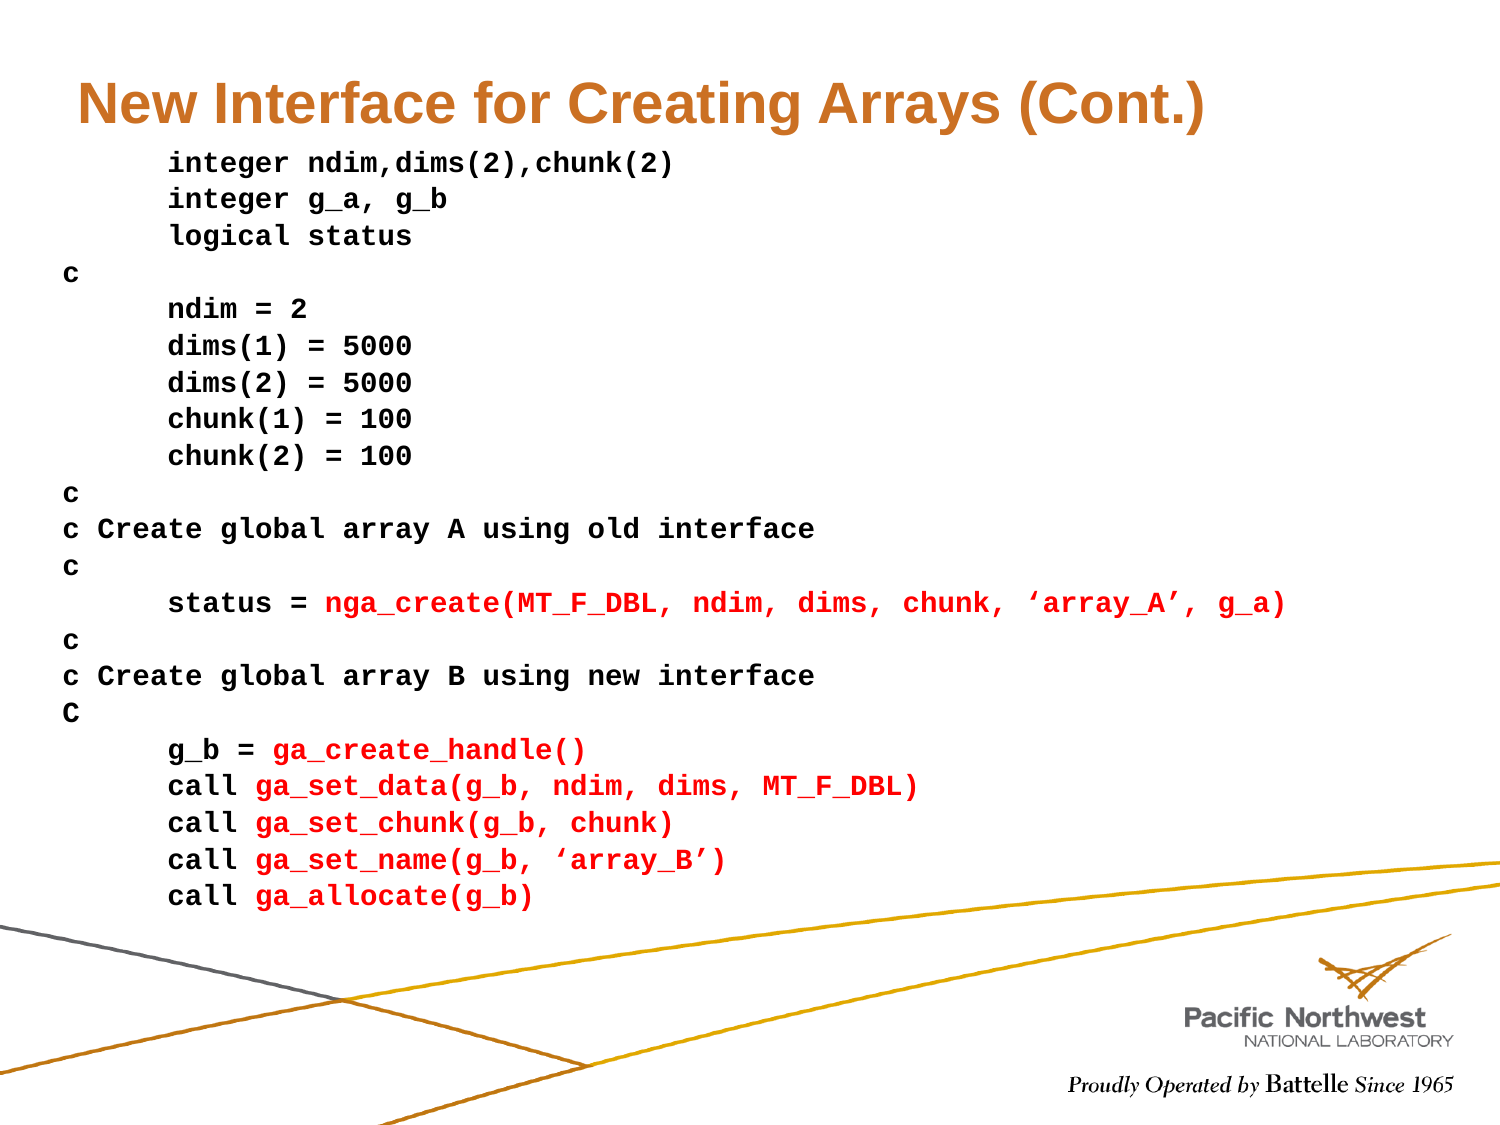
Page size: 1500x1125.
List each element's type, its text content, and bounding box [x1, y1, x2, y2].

picture [0, 843, 1500, 1125]
title New Interface for Creating Arrays (Cont.) [77, 75, 1424, 238]
list integer ndim,dims(2),chunk(2) integer g_a, g_b logical status c ndim = 2 dims(1) = 5000 dims(2) = 5000 chunk(1) = 100 chunk(2) = 100 c c Create global array A using old interface c status = nga_create(MT_F_DBL, ndim, dims, chunk, ‘array_A’, g_a) c c Create global array B using new interface C g_b = ga_create_handle() call ga_set_data(g_b, ndim, dims, MT_F_DBL) call ga_set_chunk(g_b, chunk) call ga_set_name(g_b, ‘array_B’) call ga_allocate(g_b) [62, 149, 1363, 926]
